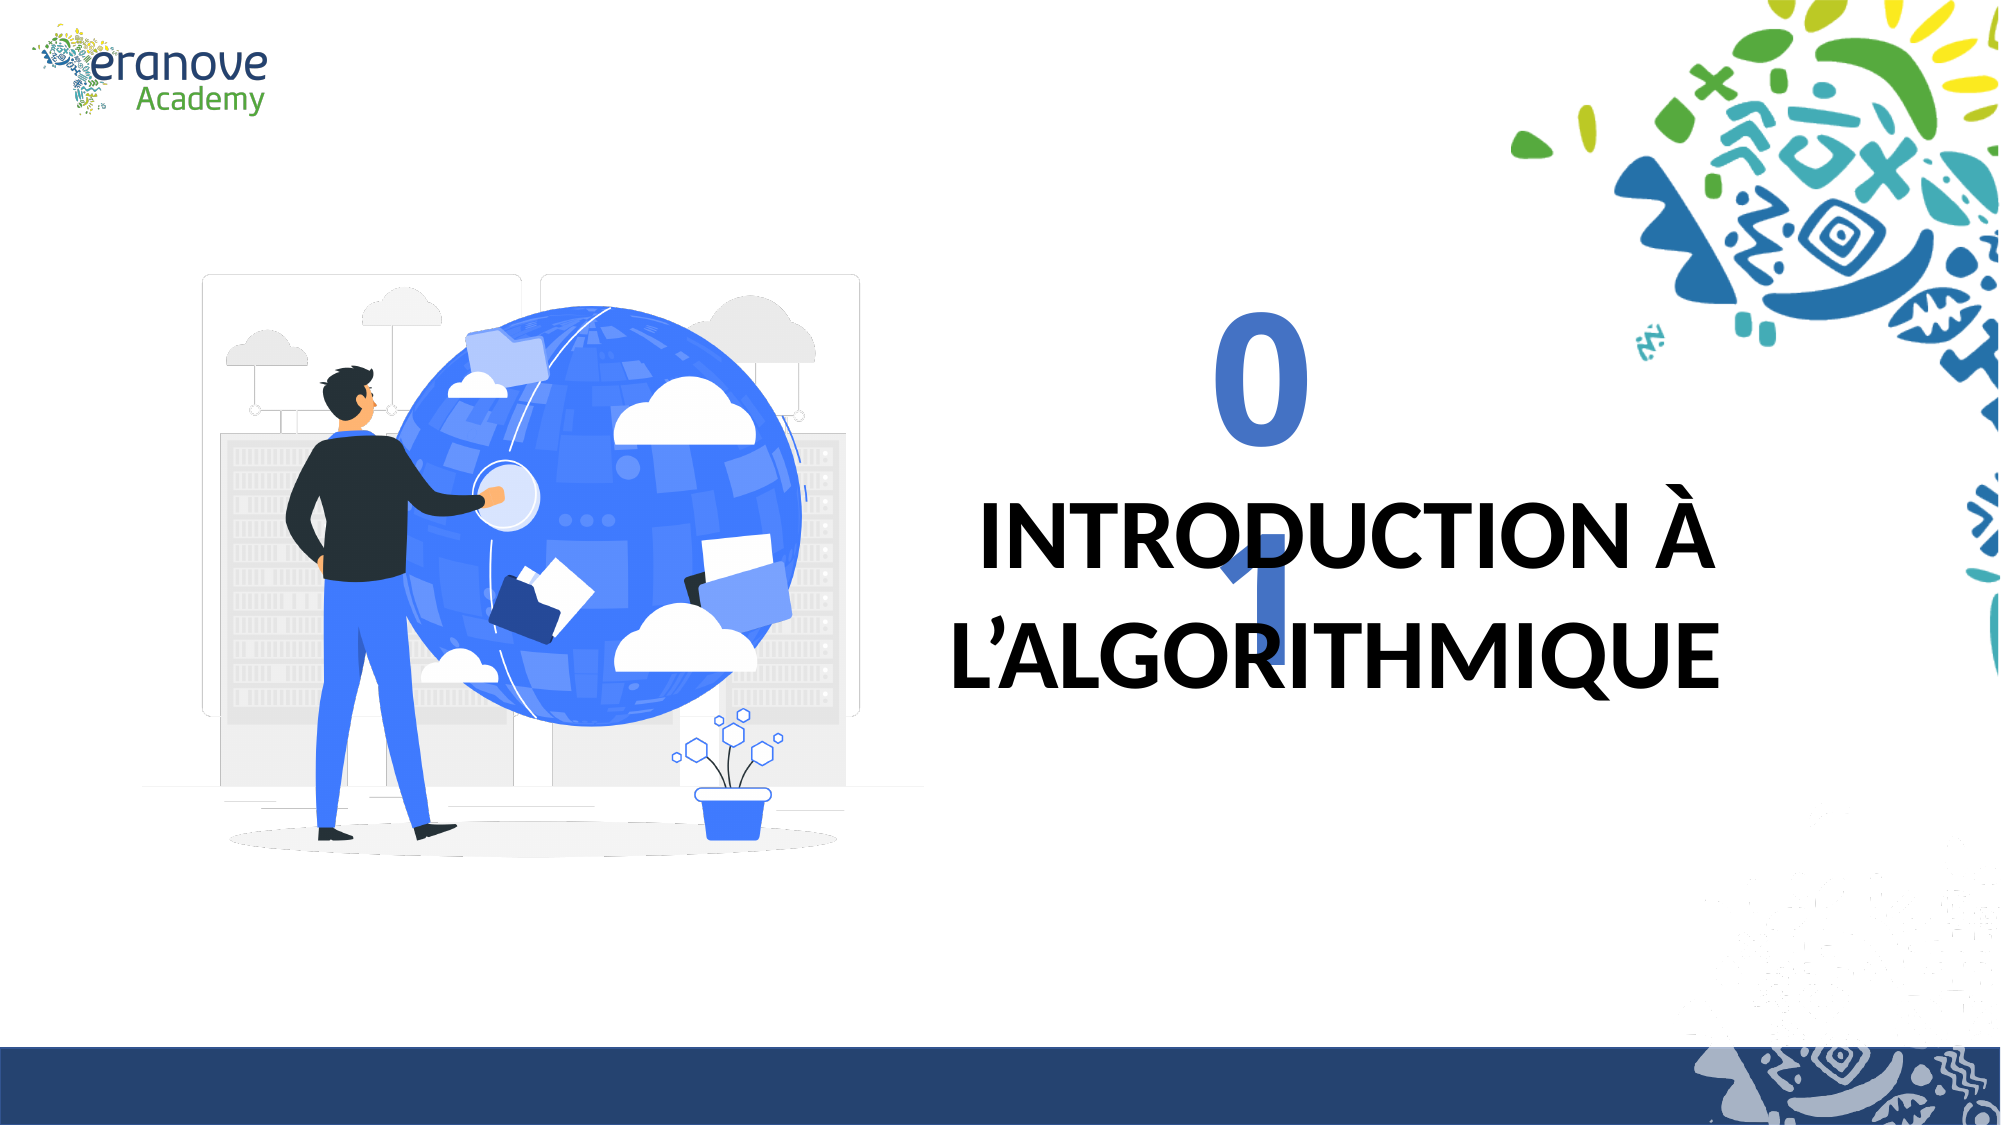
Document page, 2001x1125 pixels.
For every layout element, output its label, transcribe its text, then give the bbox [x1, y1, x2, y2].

picture [1673, 802, 2001, 1125]
text_box 01 [1186, 250, 1424, 461]
text_box INTRODUCTION À L’ALGORITHMIQUE [924, 461, 1858, 716]
picture [21, 0, 924, 970]
picture [1511, 0, 2001, 677]
